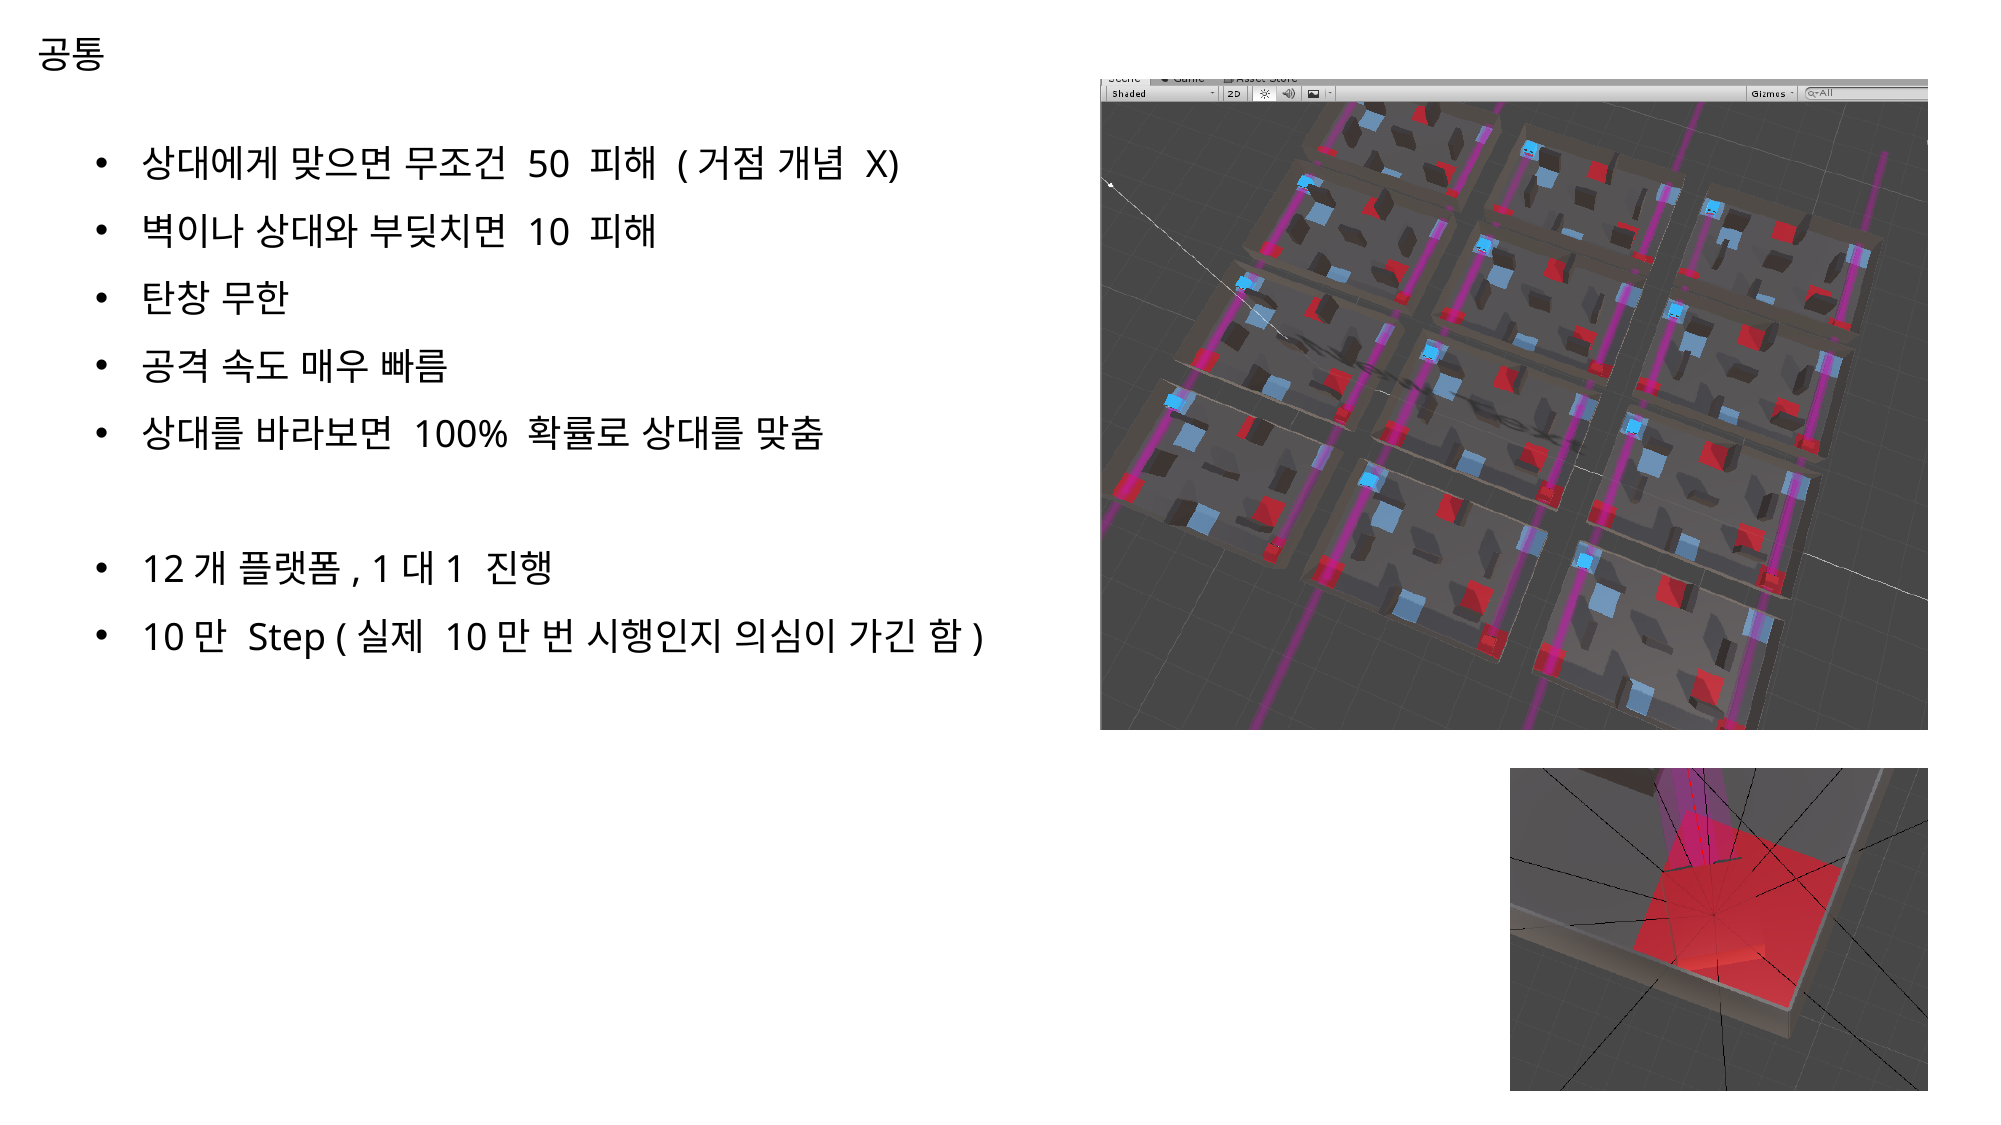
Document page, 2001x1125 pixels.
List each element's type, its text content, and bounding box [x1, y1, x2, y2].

text_box 상대에게 맞으면 무조건 50 피해 (거점 개념 X) 벽이나 상대와 부딪치면 10 피해 탄창 무한 공격 속도 매우 빠름 상대를 바라보면 100% 확률로 상대를 맞춤 12개 플랫폼, 1대1 진행 10만 Step (실제 10만 번 시행인지 의심이 가긴 함) [80, 110, 999, 733]
picture [1100, 79, 1928, 730]
text_box 공통 [22, 23, 122, 84]
picture [1510, 768, 1928, 1091]
